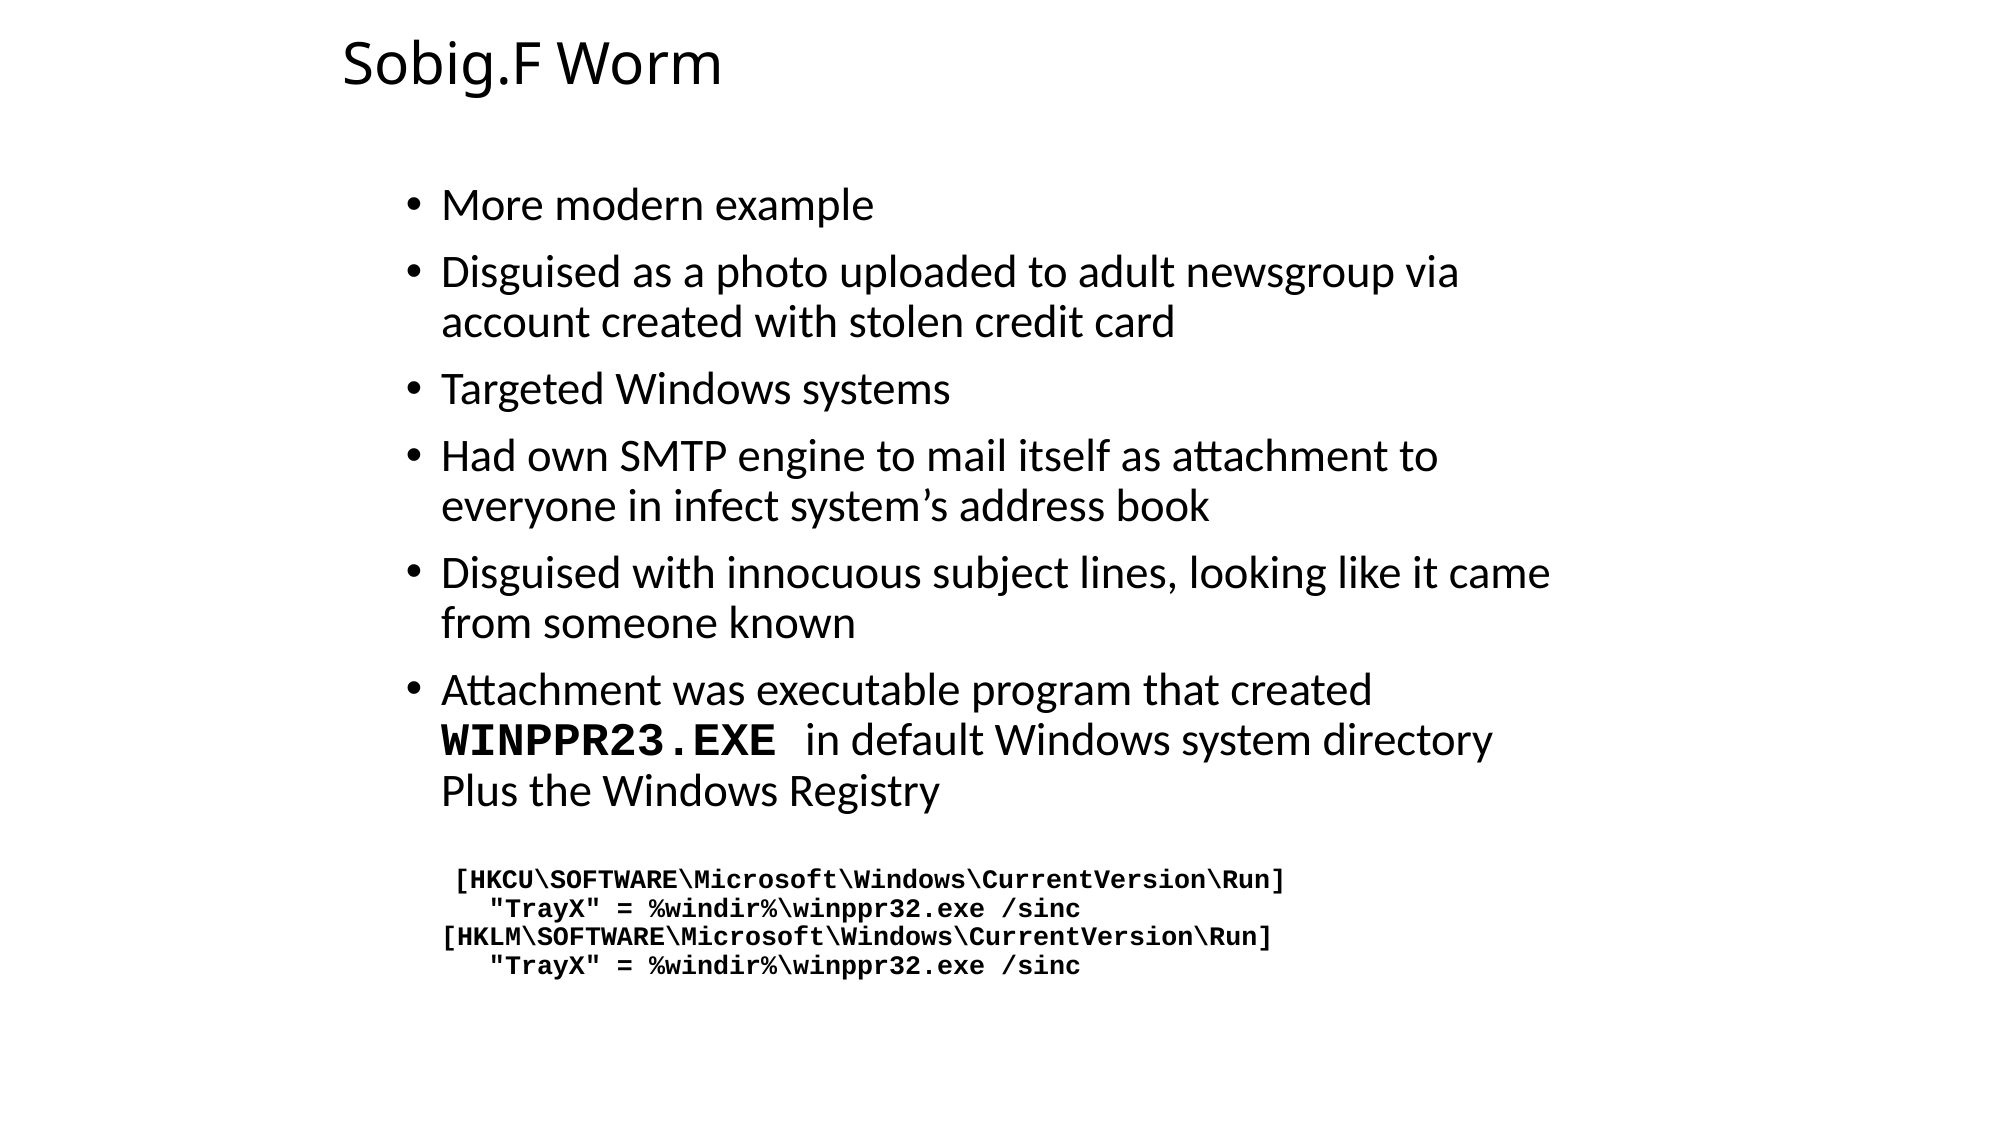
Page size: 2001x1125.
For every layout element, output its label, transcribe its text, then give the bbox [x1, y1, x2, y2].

title Sobig.F Worm [327, 18, 1678, 114]
list More modern example Disguised as a photo uploaded to adult newsgroup via account created with stolen credit card Targeted Windows systems Had own SMTP engine to mail itself as attachment to everyone in infect system’s address book Disguised with innocuous subject lines, looking like it came from someone known Attachment was executable program that created WINPPR23.EXE in default Windows system directory Plus the Windows Registry [HKCU\SOFTWARE\Microsoft\Windows\CurrentVersion\Run] "TrayX" = %windir%\winppr32.exe /sinc [HKLM\SOFTWARE\Microsoft\Windows\CurrentVersion\Run] "TrayX" = %windir%\winppr32.exe /sinc [390, 173, 1603, 990]
